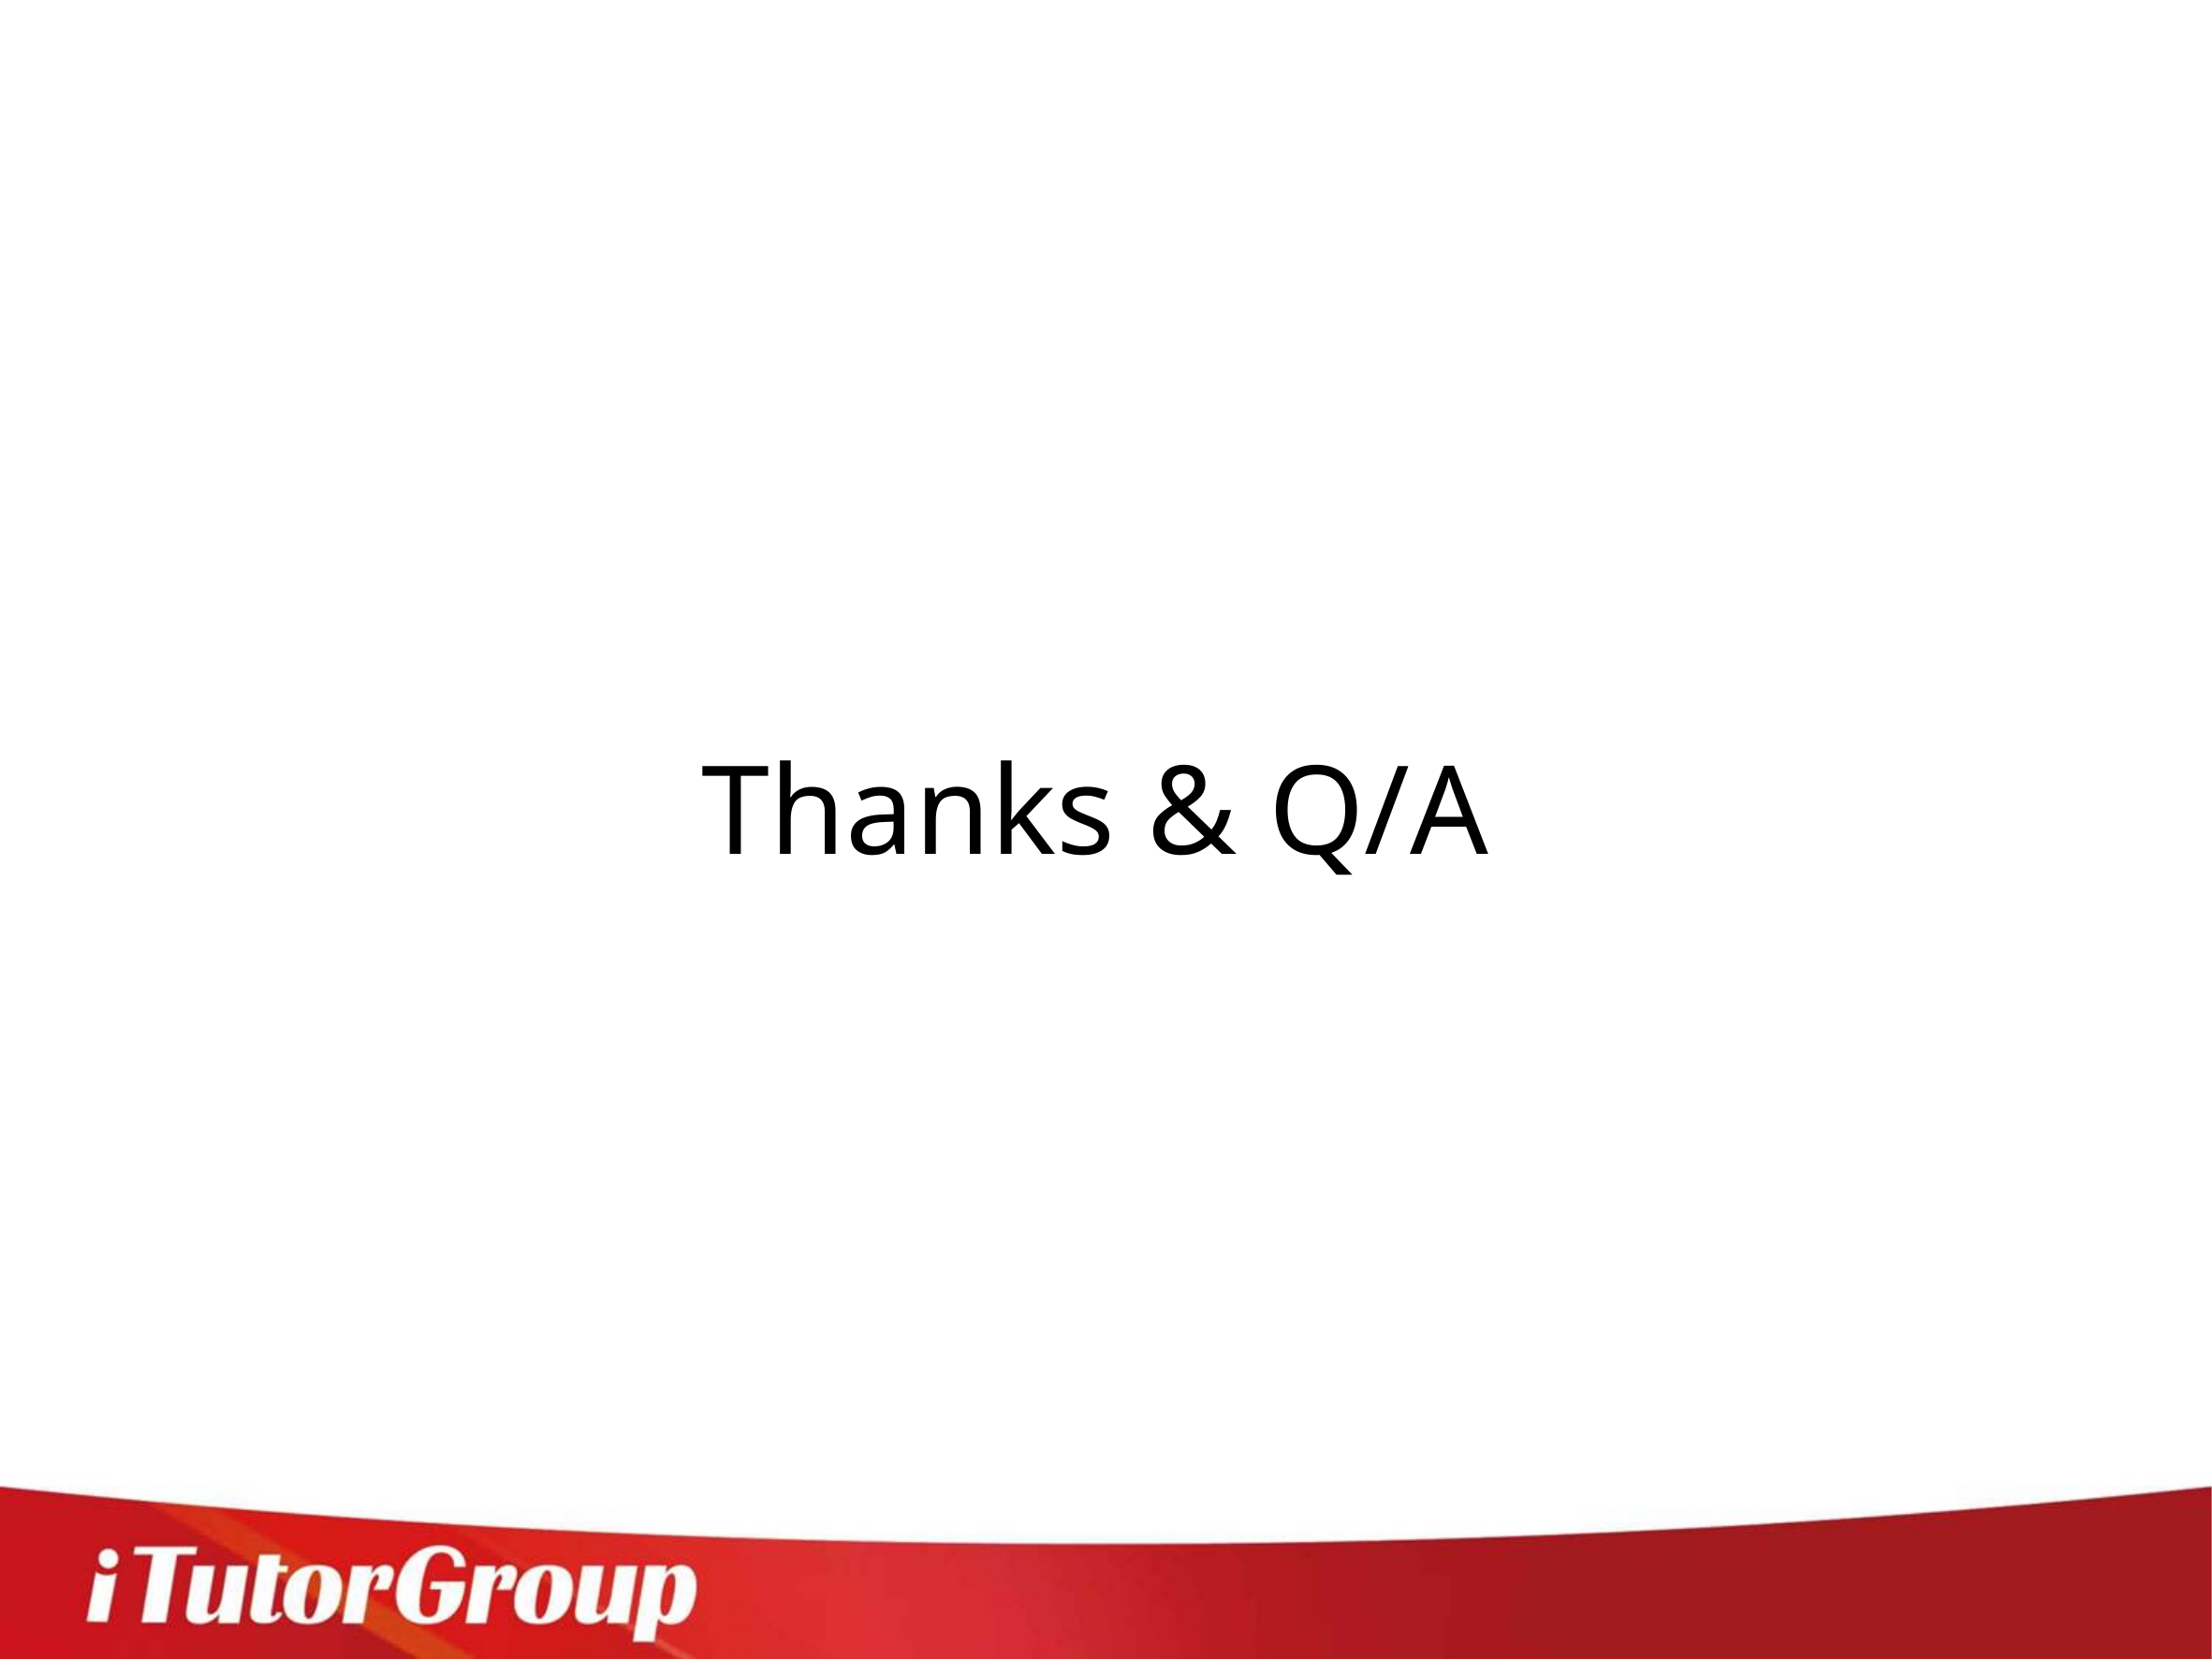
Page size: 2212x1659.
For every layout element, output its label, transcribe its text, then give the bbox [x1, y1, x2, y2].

picture [0, 0, 2212, 1659]
text_box Thanks & Q/A [687, 725, 1503, 887]
